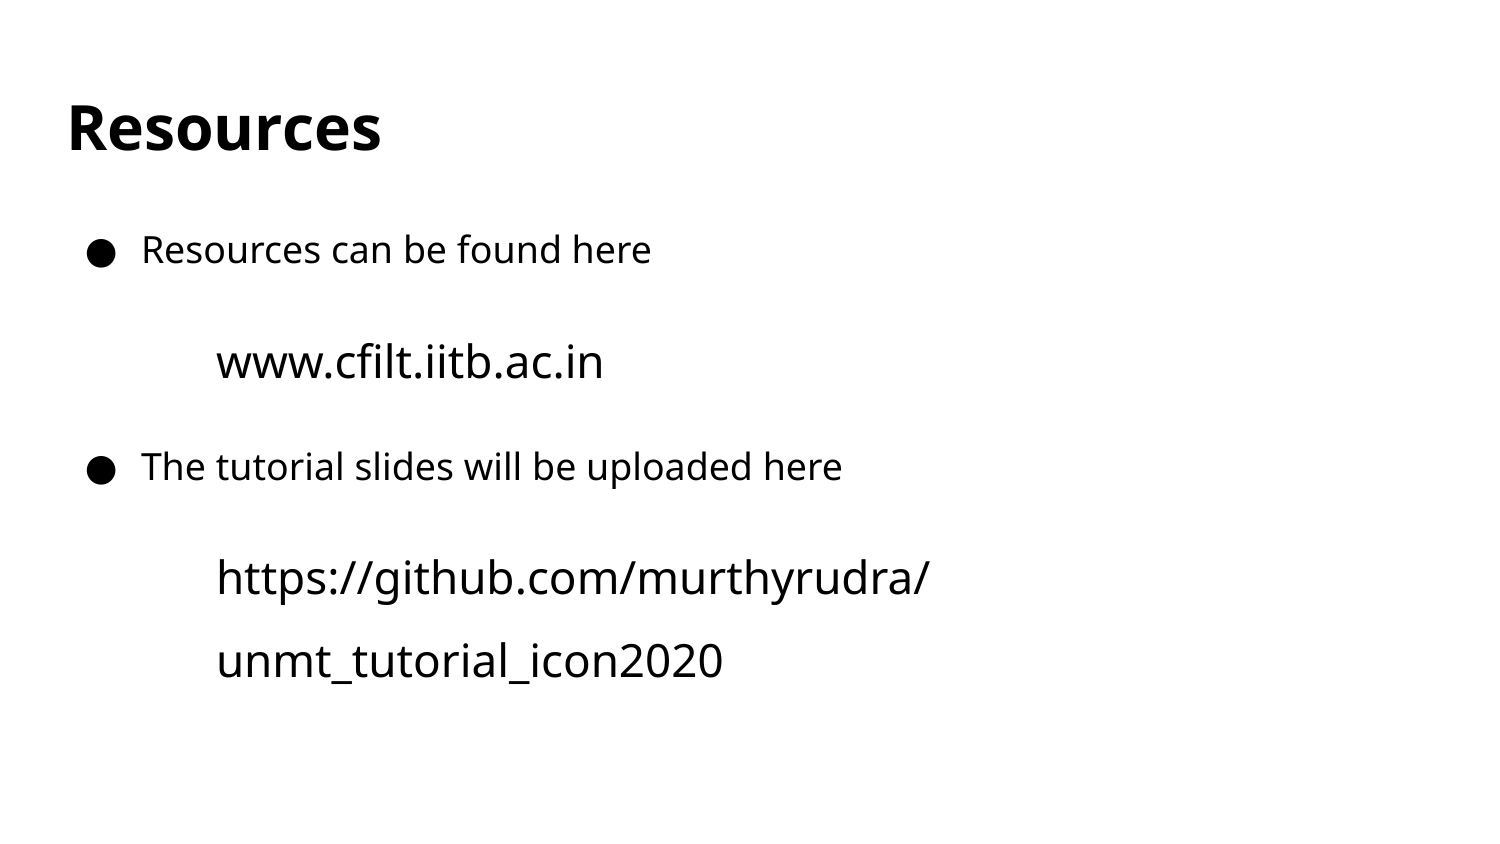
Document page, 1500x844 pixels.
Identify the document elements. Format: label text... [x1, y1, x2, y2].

list Resources can be found here www.cfilt.iitb.ac.in The tutorial slides will be uploaded here https://github.com/murthyrudra/unmt_tutorial_icon2020 [51, 189, 1449, 750]
title Resources [51, 72, 1449, 176]
